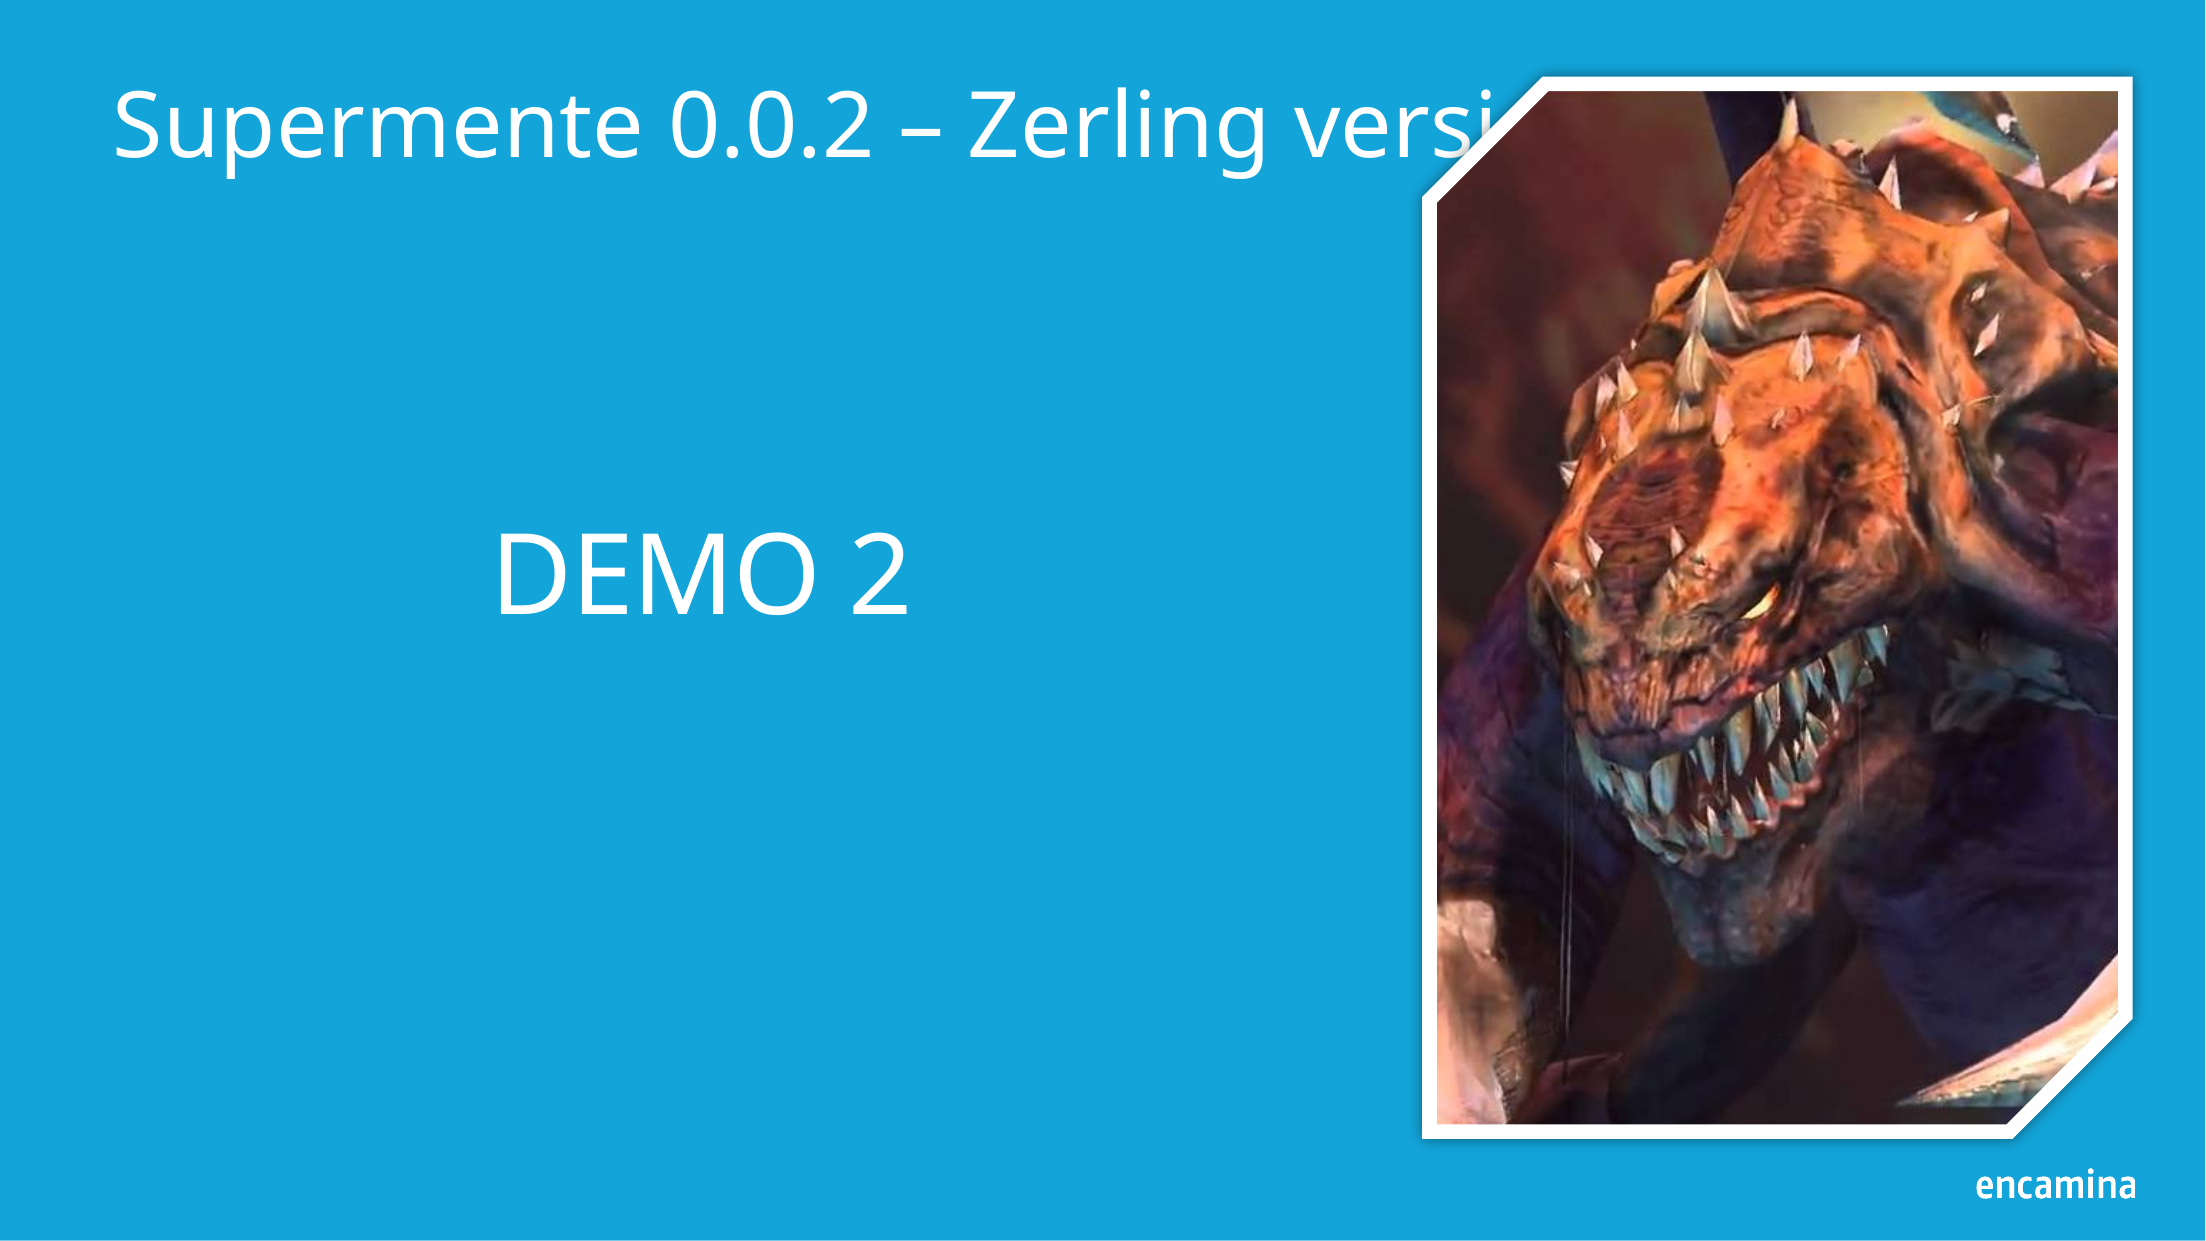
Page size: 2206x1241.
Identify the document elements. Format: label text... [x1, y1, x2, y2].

picture [1427, 83, 2126, 1133]
picture [1426, 1139, 2017, 1143]
text_box DEMO 2 [490, 501, 984, 637]
title Supermente 0.0.2 – Zerling version [96, 75, 1529, 166]
